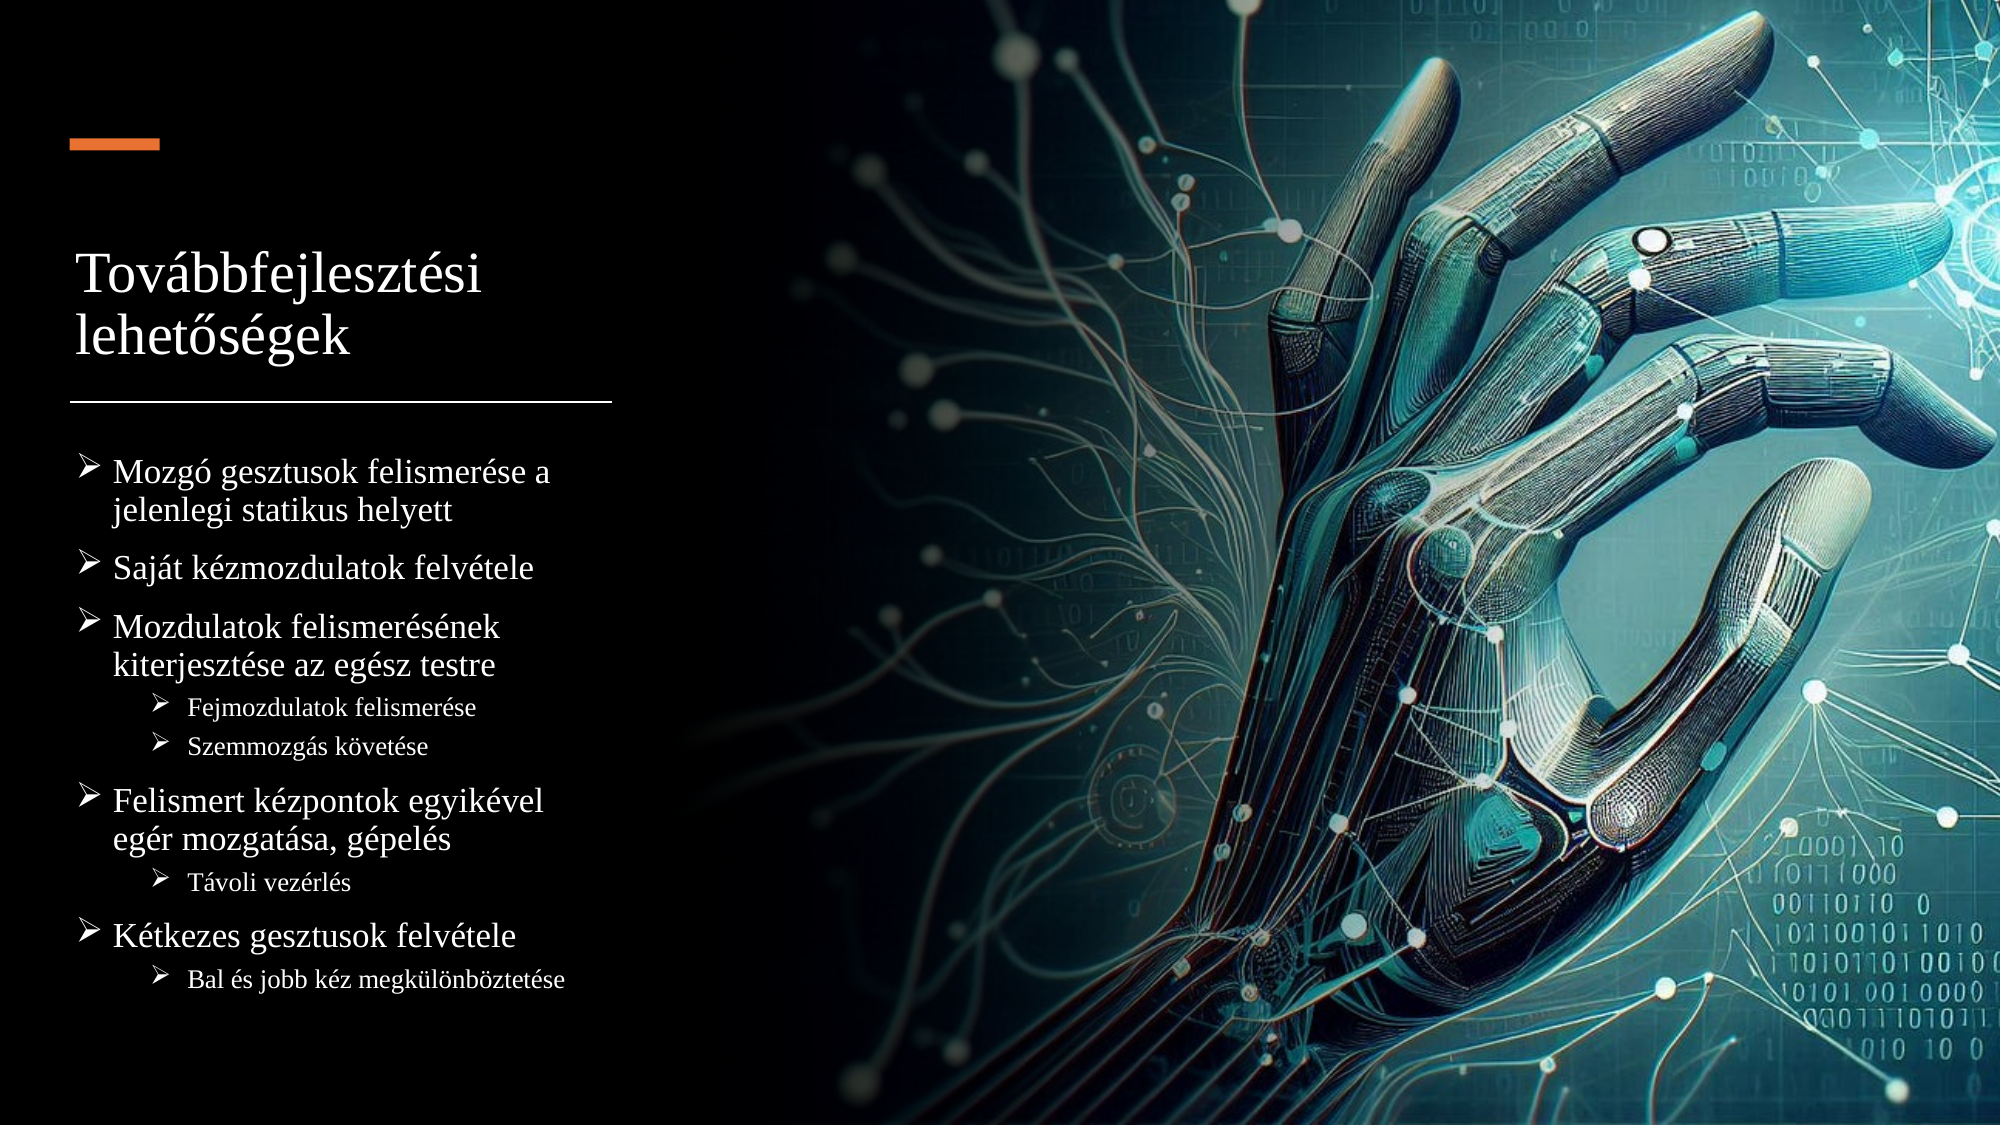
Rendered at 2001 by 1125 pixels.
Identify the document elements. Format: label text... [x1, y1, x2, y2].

list Mozgó gesztusok felismerése a jelenlegi statikus helyett Saját kézmozdulatok felvétele Mozdulatok felismerésének kiterjesztése az egész testre Fejmozdulatok felismerése Szemmozgás követése Felismert kézpontok egyikével egér mozgatása, gépelés Távoli vezérlés Kétkezes gesztusok felvétele Bal és jobb kéz megkülönböztetése [60, 445, 577, 1003]
text_box [69, 399, 577, 404]
text_box [0, 0, 577, 1125]
title Továbbfejlesztési lehetőségek [60, 190, 577, 375]
text_box [68, 137, 161, 152]
picture [577, 0, 2000, 1125]
